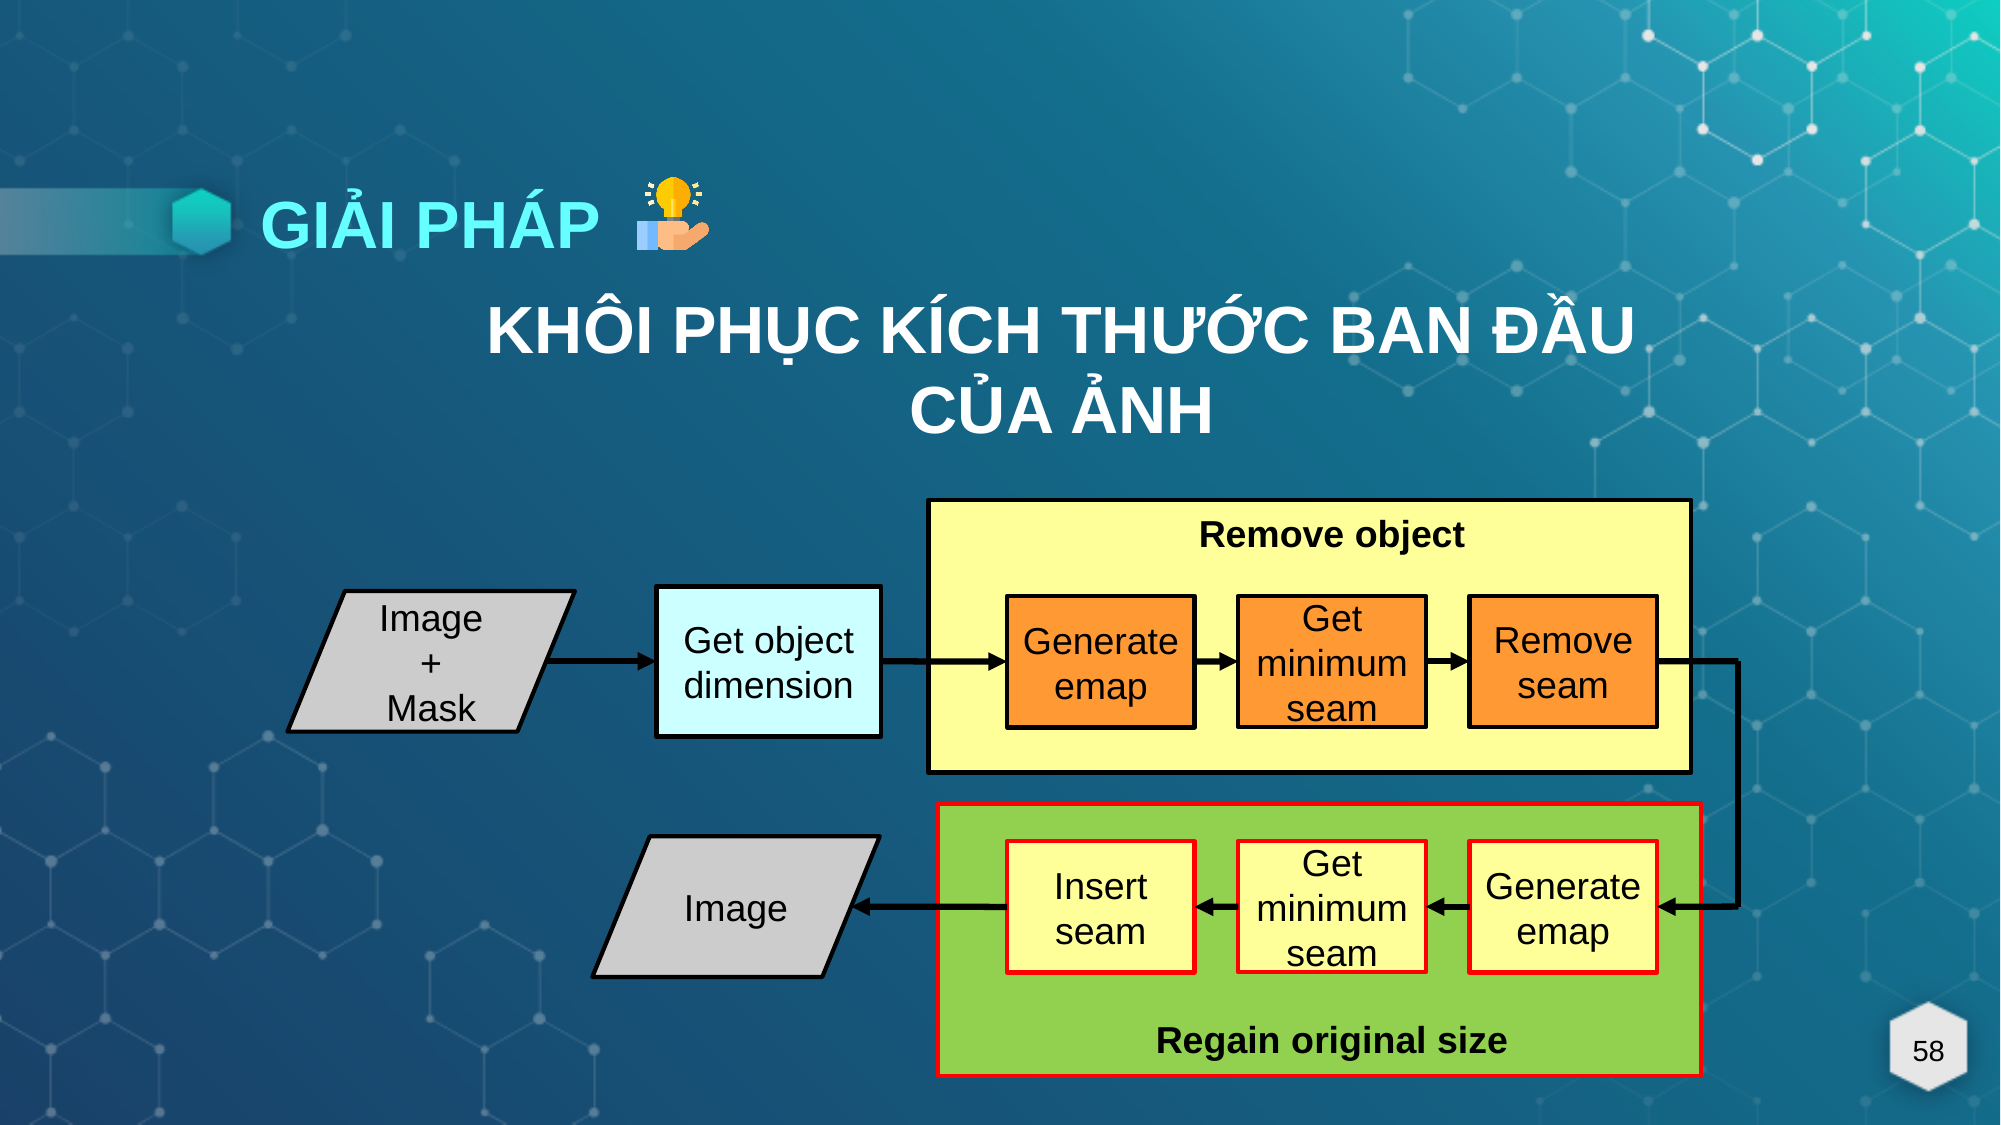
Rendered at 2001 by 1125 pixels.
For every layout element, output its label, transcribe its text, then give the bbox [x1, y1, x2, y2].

text_box Regain original size [1124, 1009, 1540, 1069]
text_box [926, 498, 1693, 660]
text_box Image [590, 834, 882, 980]
title Giải pháp [245, 174, 775, 307]
text_box Remove seam [1467, 594, 1659, 729]
picture [0, 0, 2001, 1125]
text_box Image + Mask [285, 588, 577, 734]
text_box [936, 801, 1703, 905]
text_box Get minimum seam [1236, 839, 1428, 974]
text_box Khôi phục kích thước ban đầu của ảnh [424, 279, 1700, 393]
text_box [926, 669, 1693, 774]
text_box Get minimum seam [1236, 594, 1428, 729]
text_box [936, 914, 1703, 1078]
text_box Get object dimension [654, 584, 883, 738]
text_box Insert seam [1005, 839, 1197, 975]
text_box Generate emap [1467, 839, 1659, 974]
text_box Generate emap [1005, 594, 1197, 729]
text_box Remove object [1160, 502, 1504, 562]
